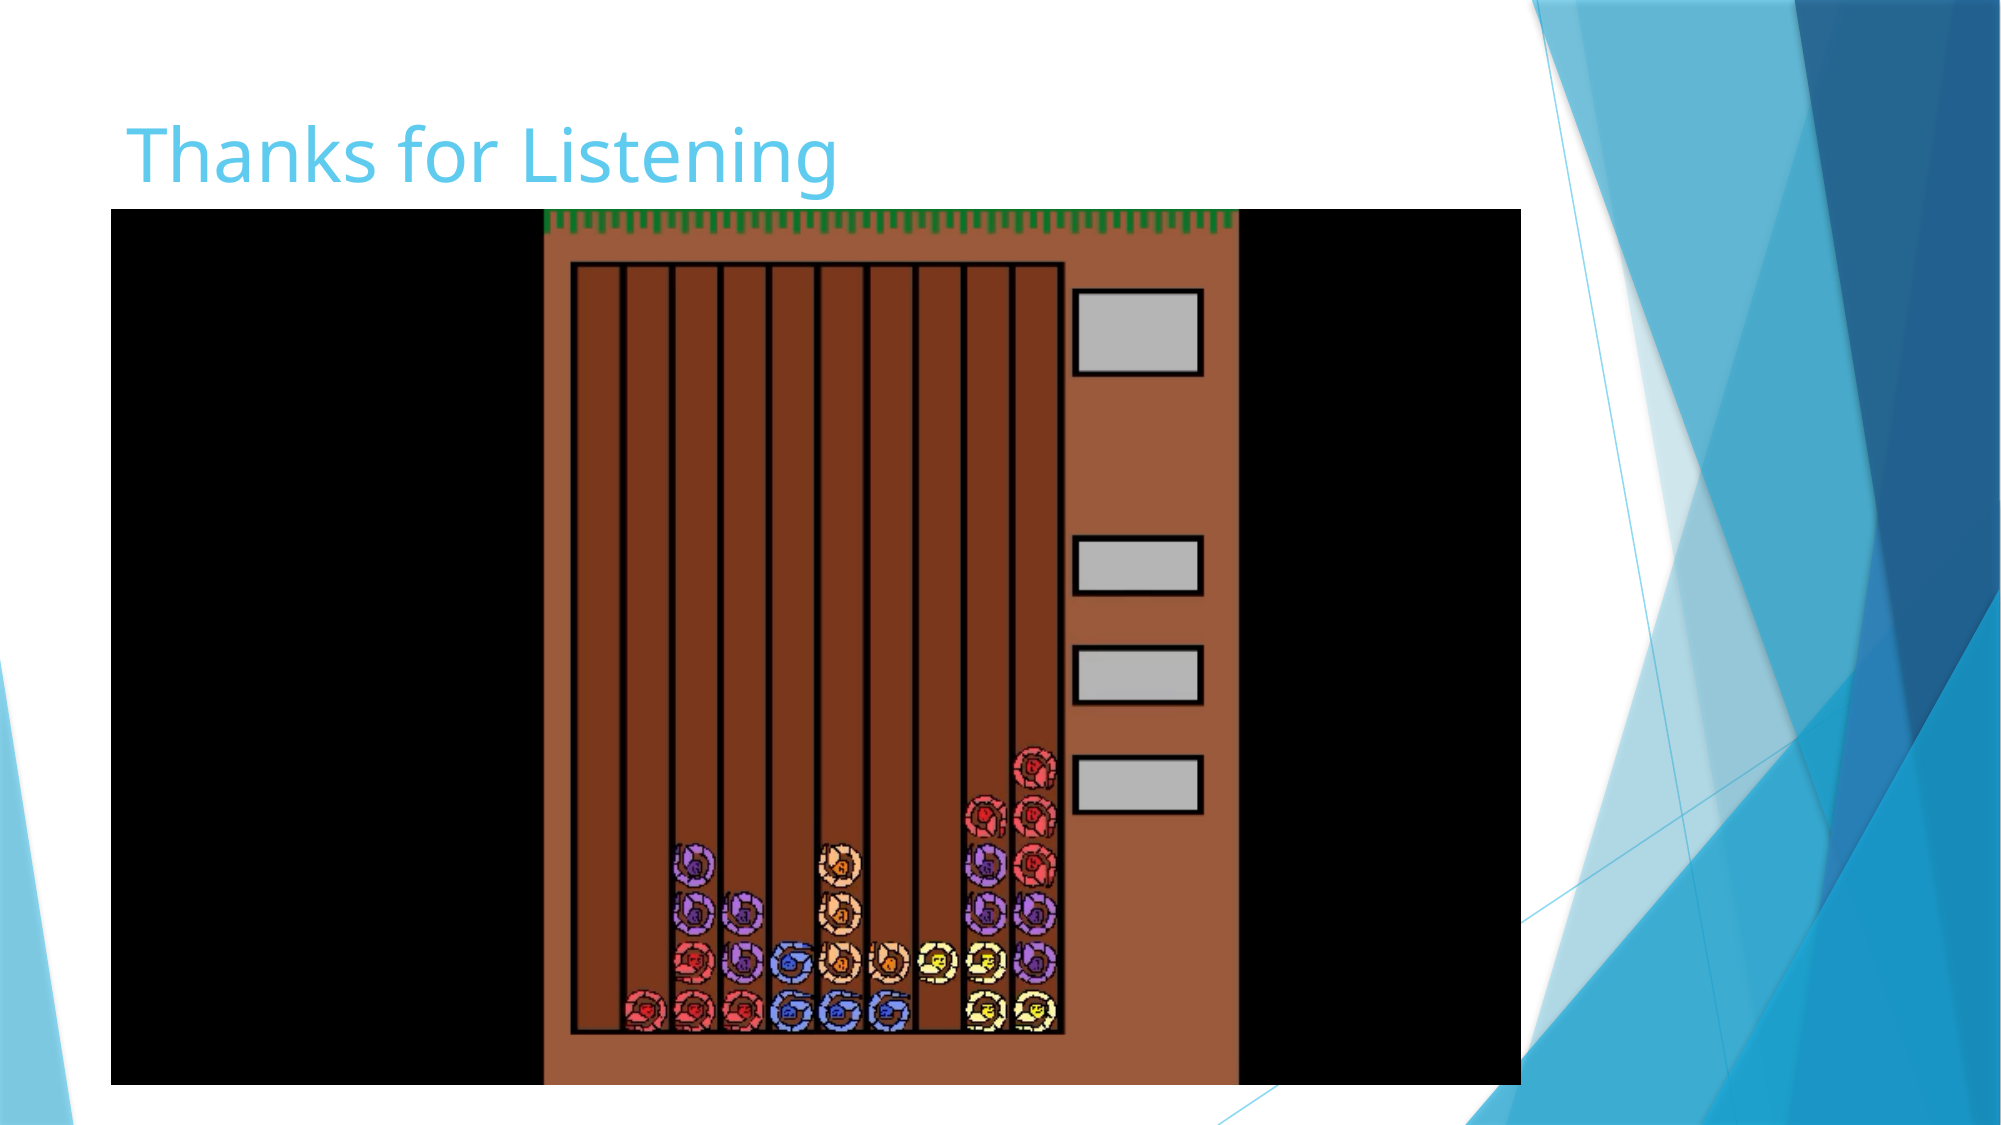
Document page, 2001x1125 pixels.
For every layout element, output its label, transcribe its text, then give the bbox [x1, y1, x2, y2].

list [110, 207, 1522, 1086]
title Thanks for Listening [111, 99, 1522, 207]
